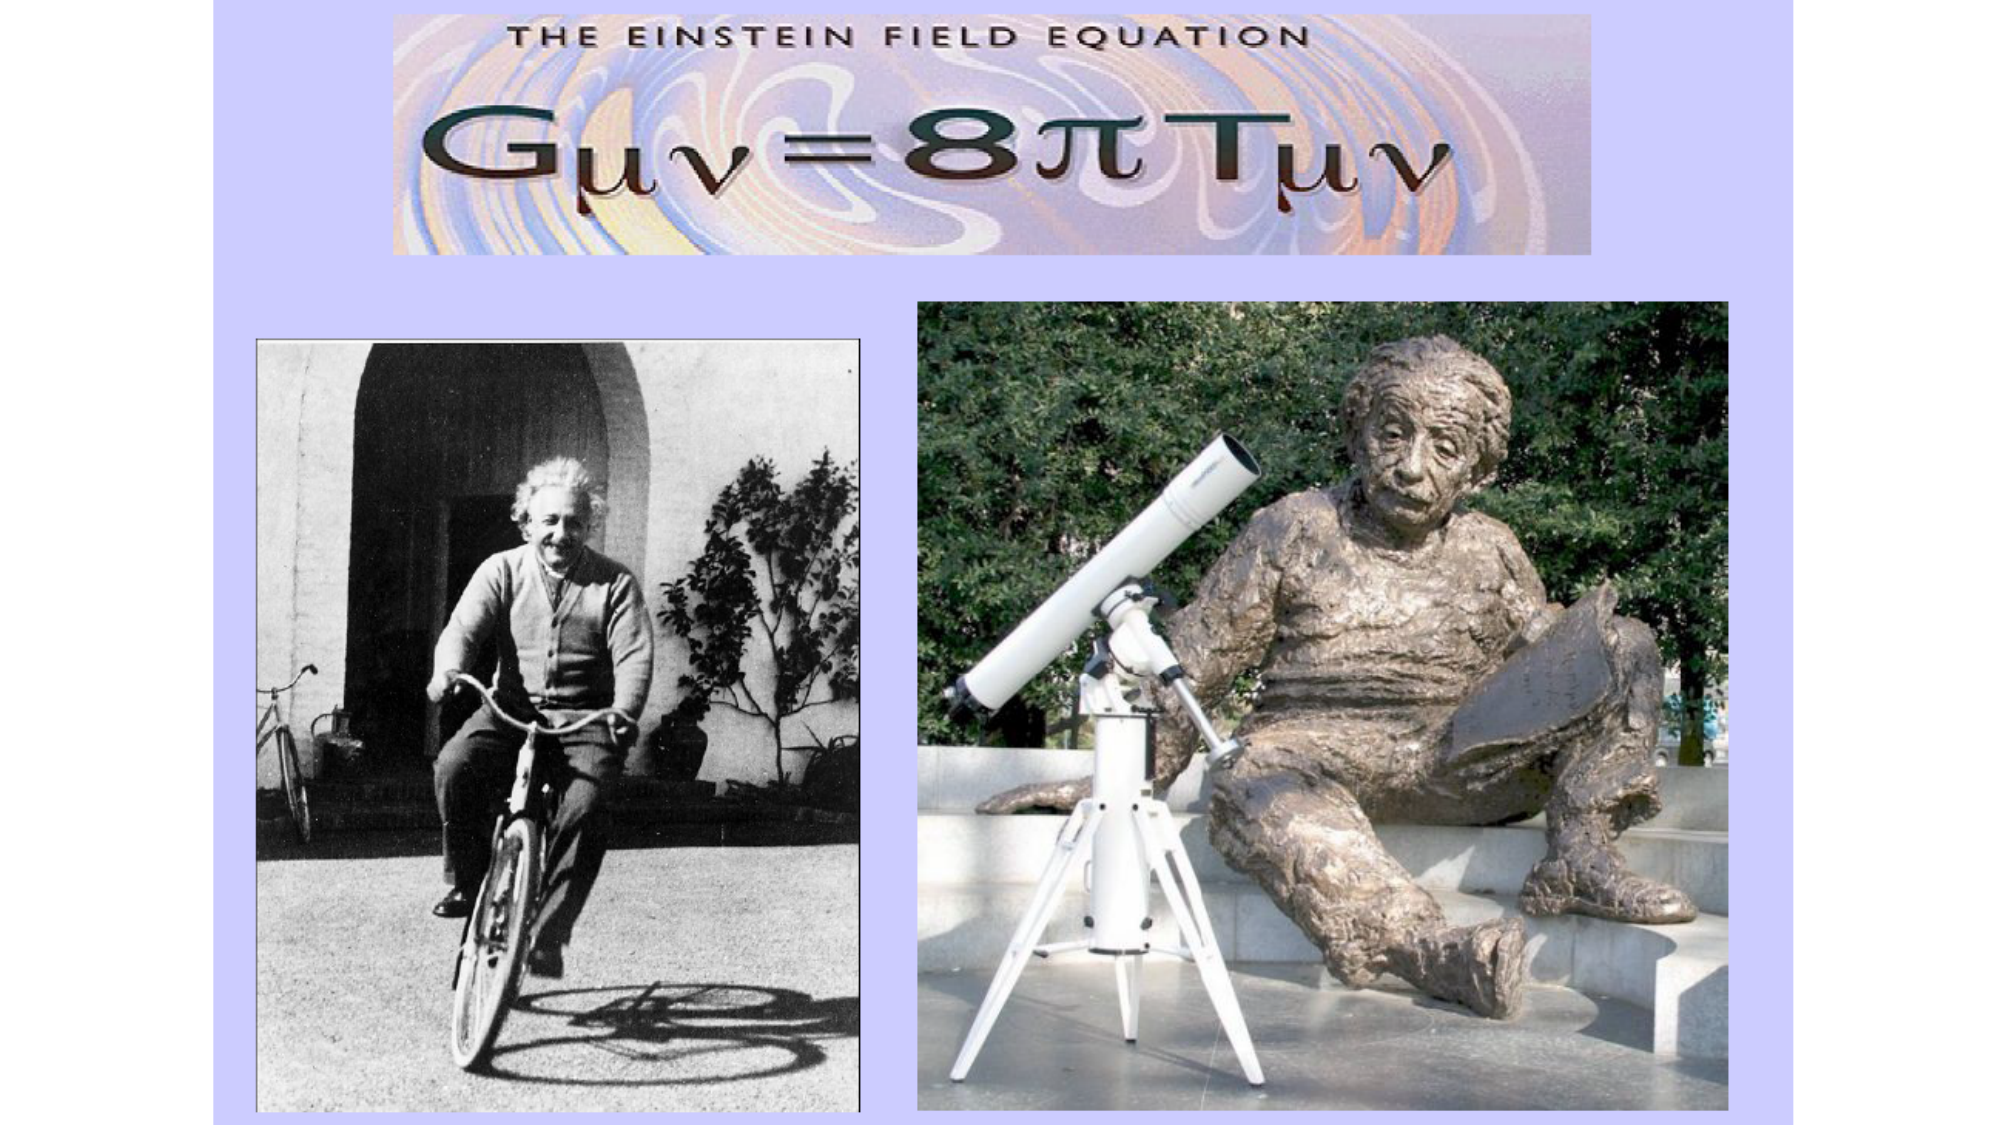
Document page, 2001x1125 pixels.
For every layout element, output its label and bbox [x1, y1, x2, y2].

picture [213, 0, 1794, 1125]
